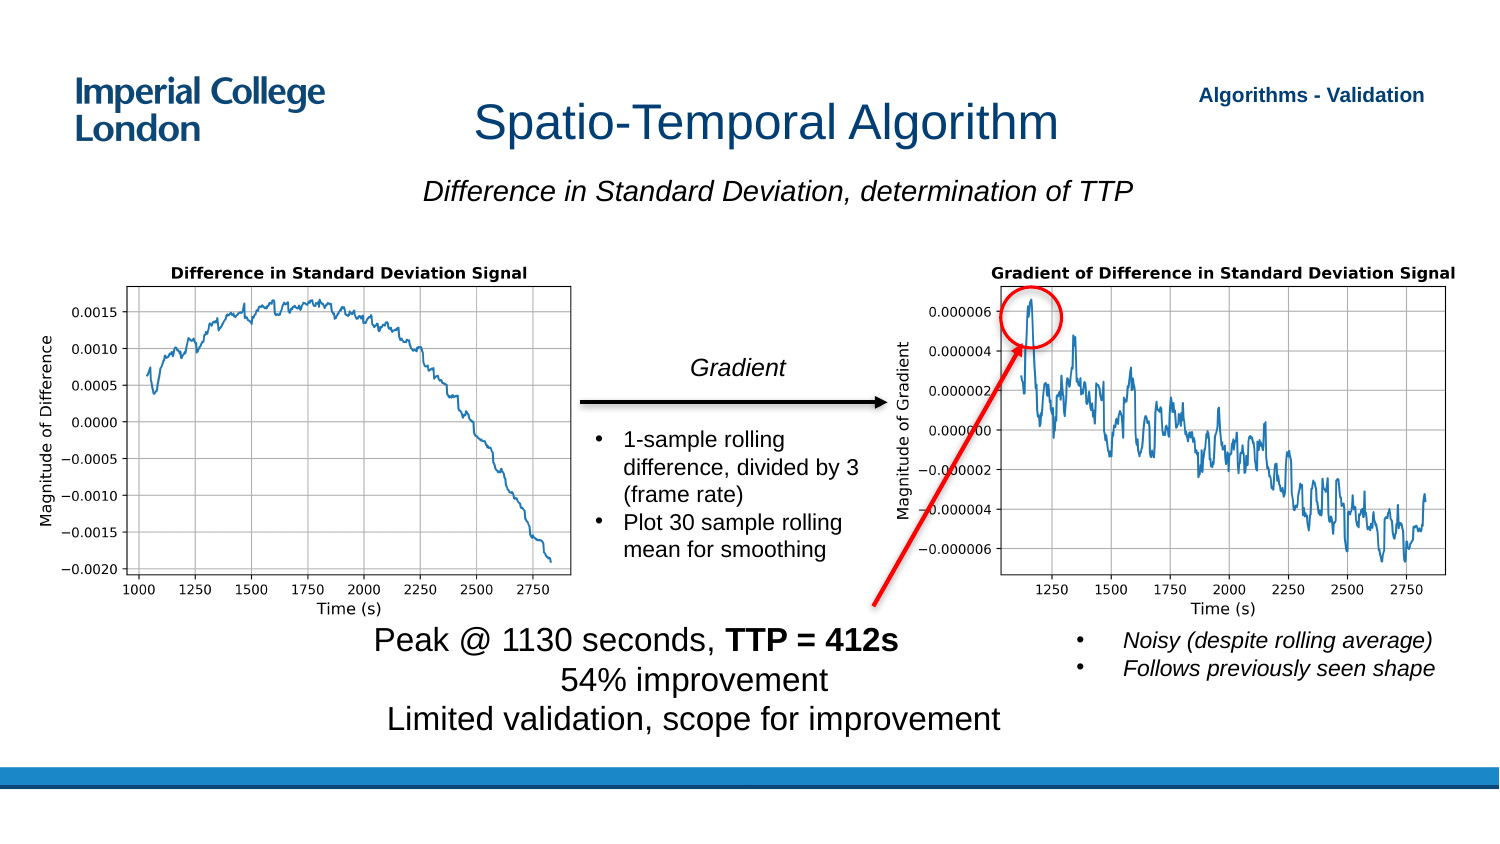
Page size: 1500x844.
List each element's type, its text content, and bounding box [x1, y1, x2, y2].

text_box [873, 342, 1023, 607]
text_box Difference in Standard Deviation, determination of TTP [408, 165, 1176, 215]
picture [0, 0, 1499, 844]
text_box 1-sample rolling difference, divided by 3 (frame rate) Plot 30 sample rolling mean for smoothing [586, 417, 867, 570]
text_box Gradient [675, 344, 825, 389]
list Algorithms - Validation [1110, 81, 1425, 120]
text_box Peak @ 1130 seconds, TTP = 412s 54% improvement Limited validation, scope for improvement [358, 610, 1030, 745]
text_box Noisy (despite rolling average) Follows previously seen shape [1061, 618, 1500, 689]
title Spatio-Temporal Algorithm [473, 81, 1110, 150]
